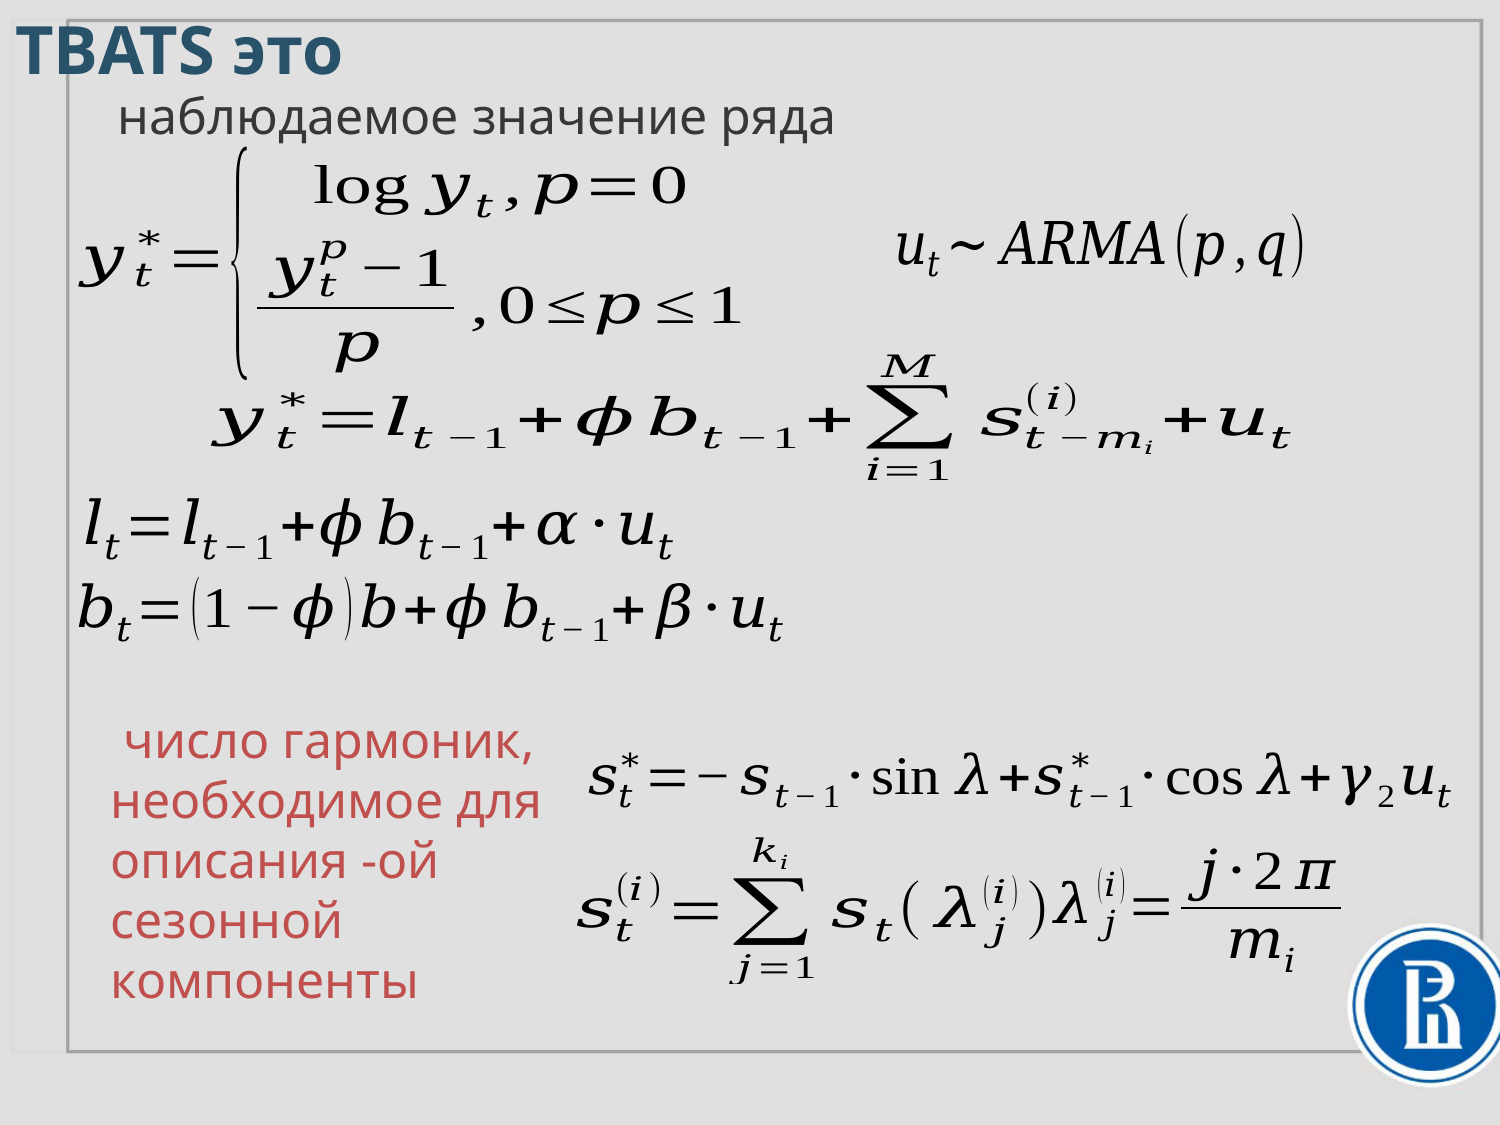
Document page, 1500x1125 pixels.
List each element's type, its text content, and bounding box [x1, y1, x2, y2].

picture [184, 113, 200, 131]
text_box TBATS это [0, 0, 1500, 96]
picture [0, 96, 1500, 1125]
